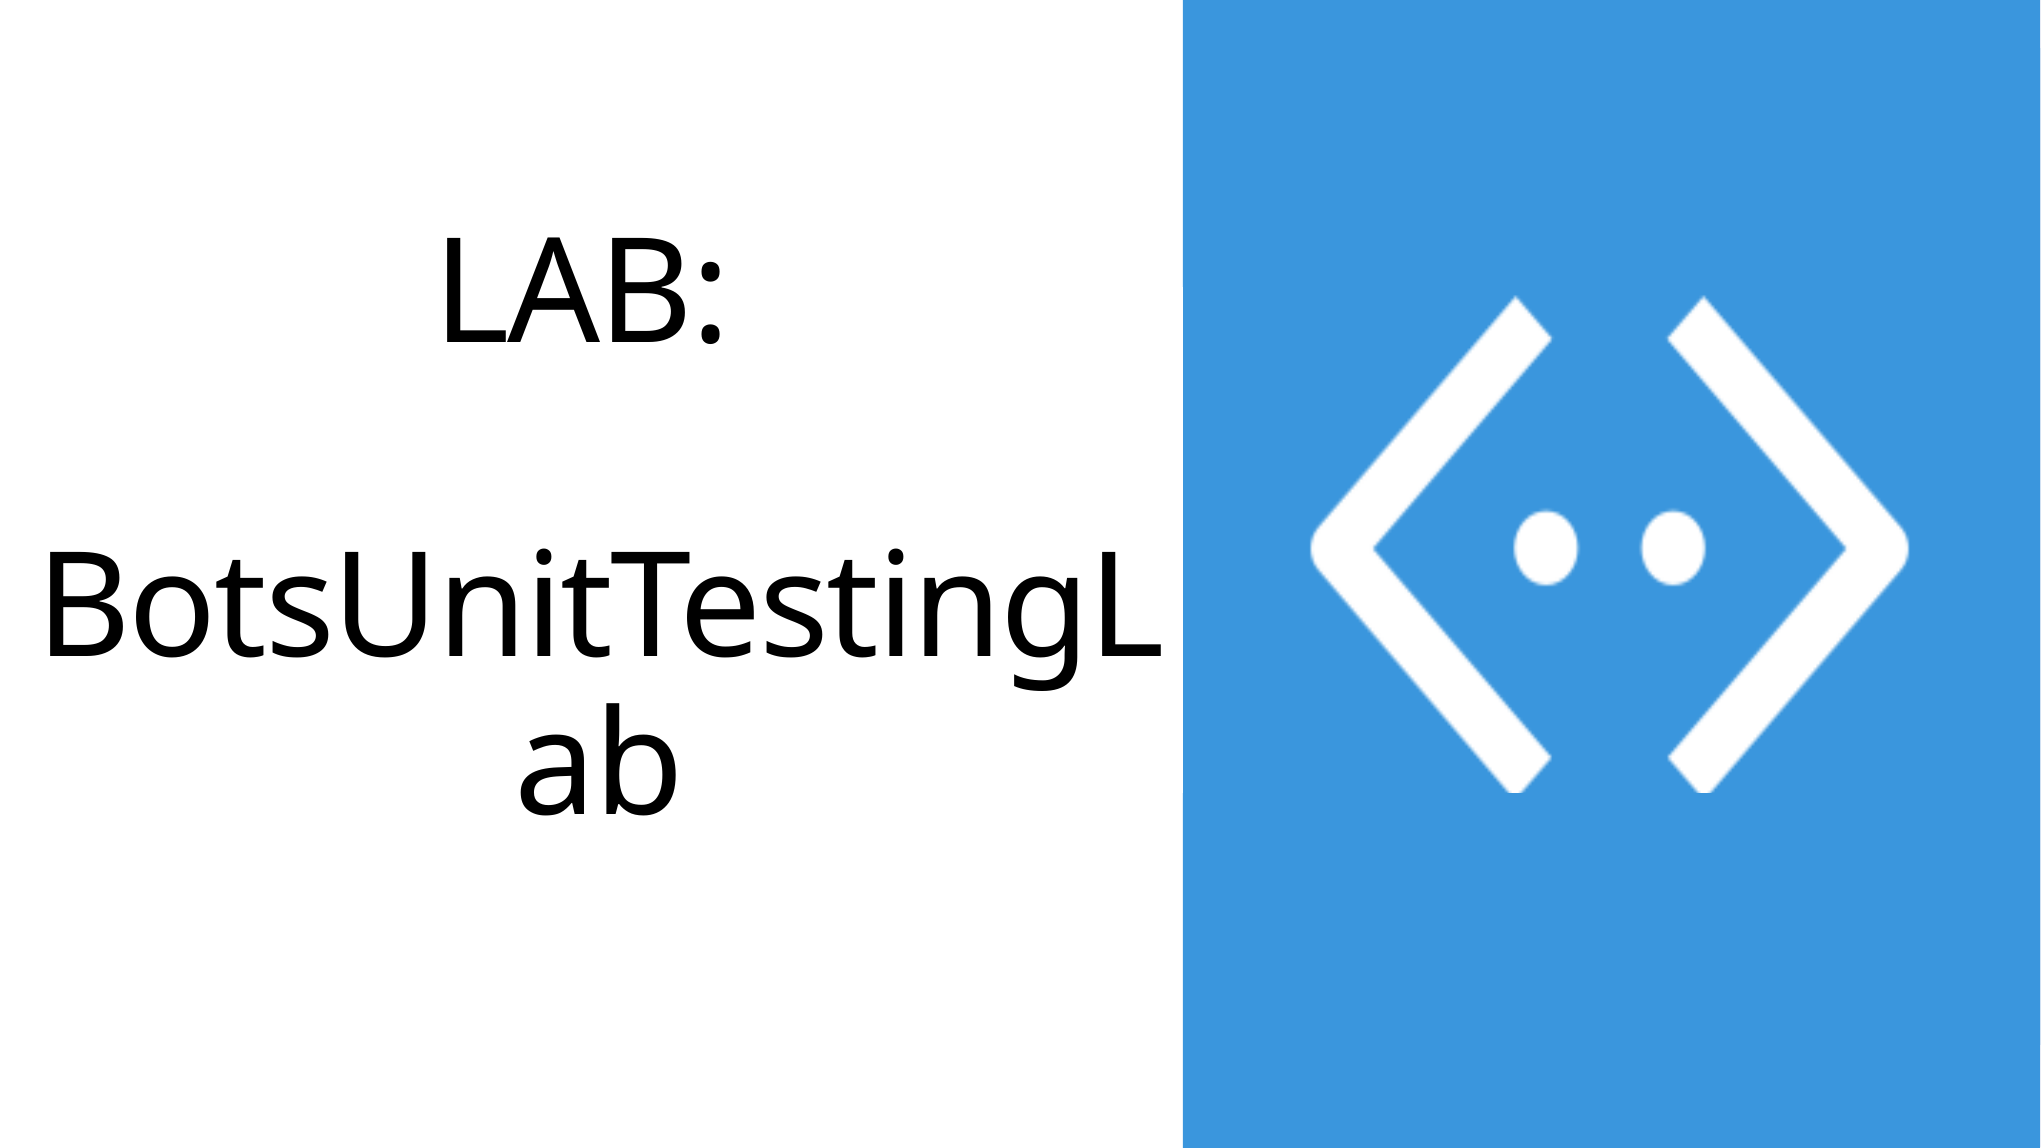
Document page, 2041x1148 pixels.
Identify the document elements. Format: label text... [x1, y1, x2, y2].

picture [1182, 0, 2041, 1148]
title LAB: BotsUnitTestingLab [15, 464, 1183, 616]
